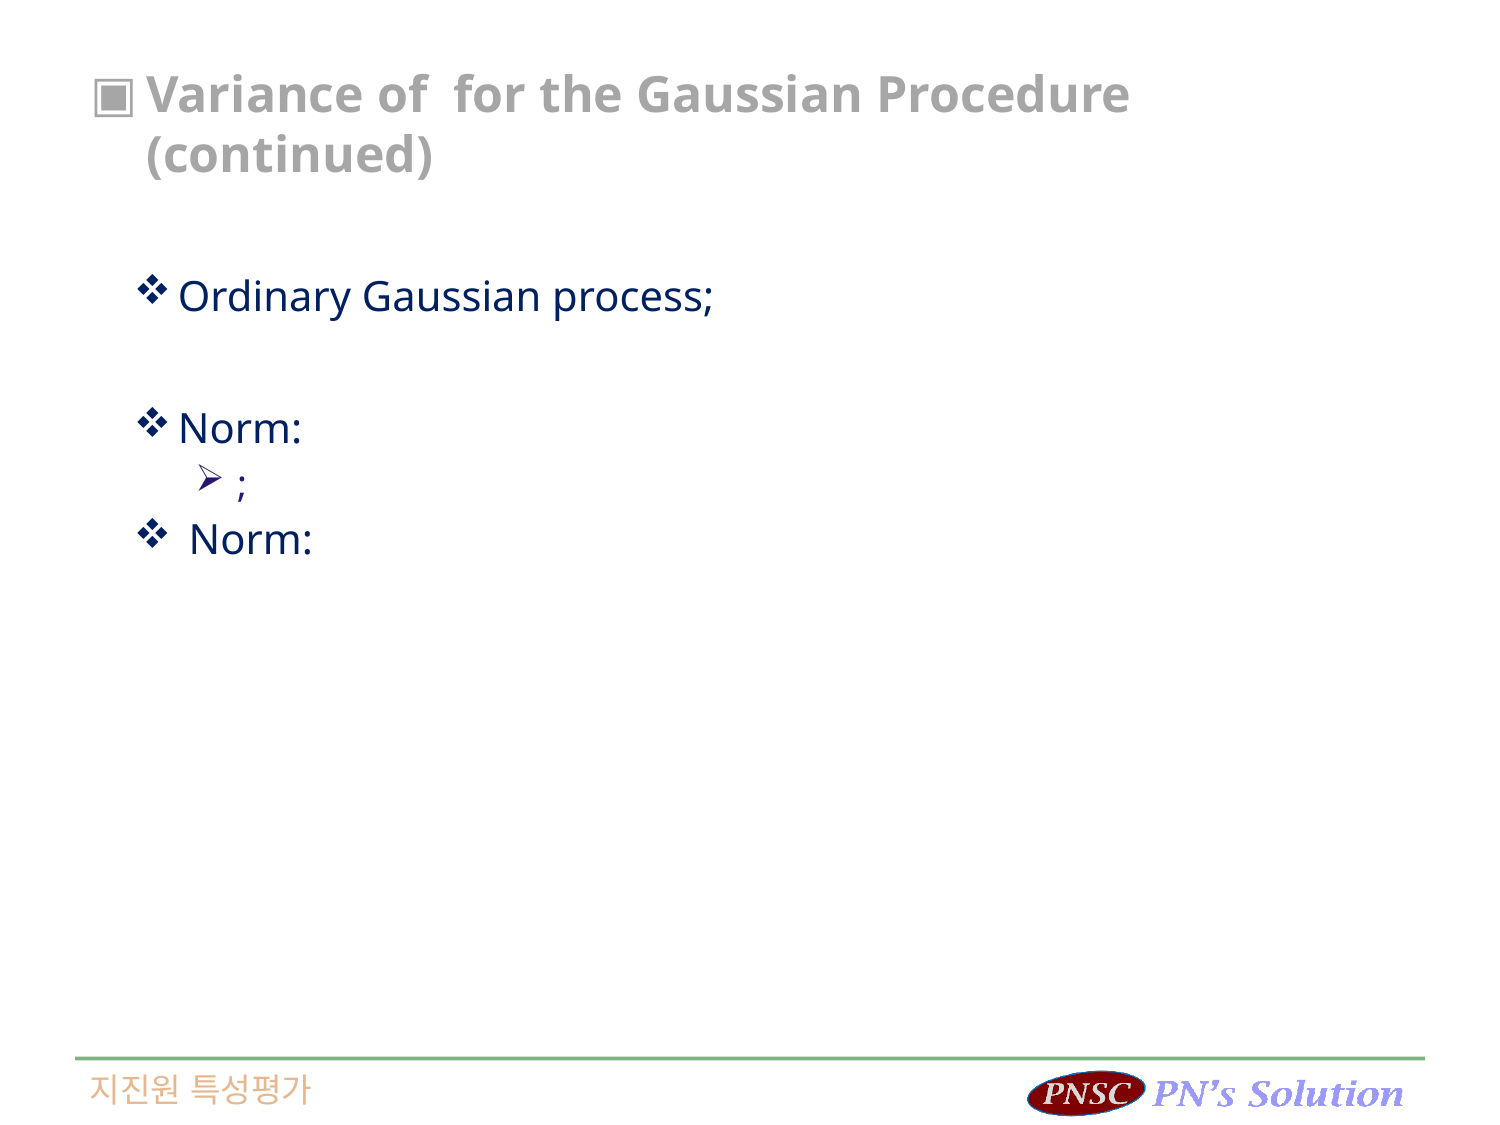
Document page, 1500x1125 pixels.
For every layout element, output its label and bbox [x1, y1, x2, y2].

picture [1022, 1062, 1425, 1125]
